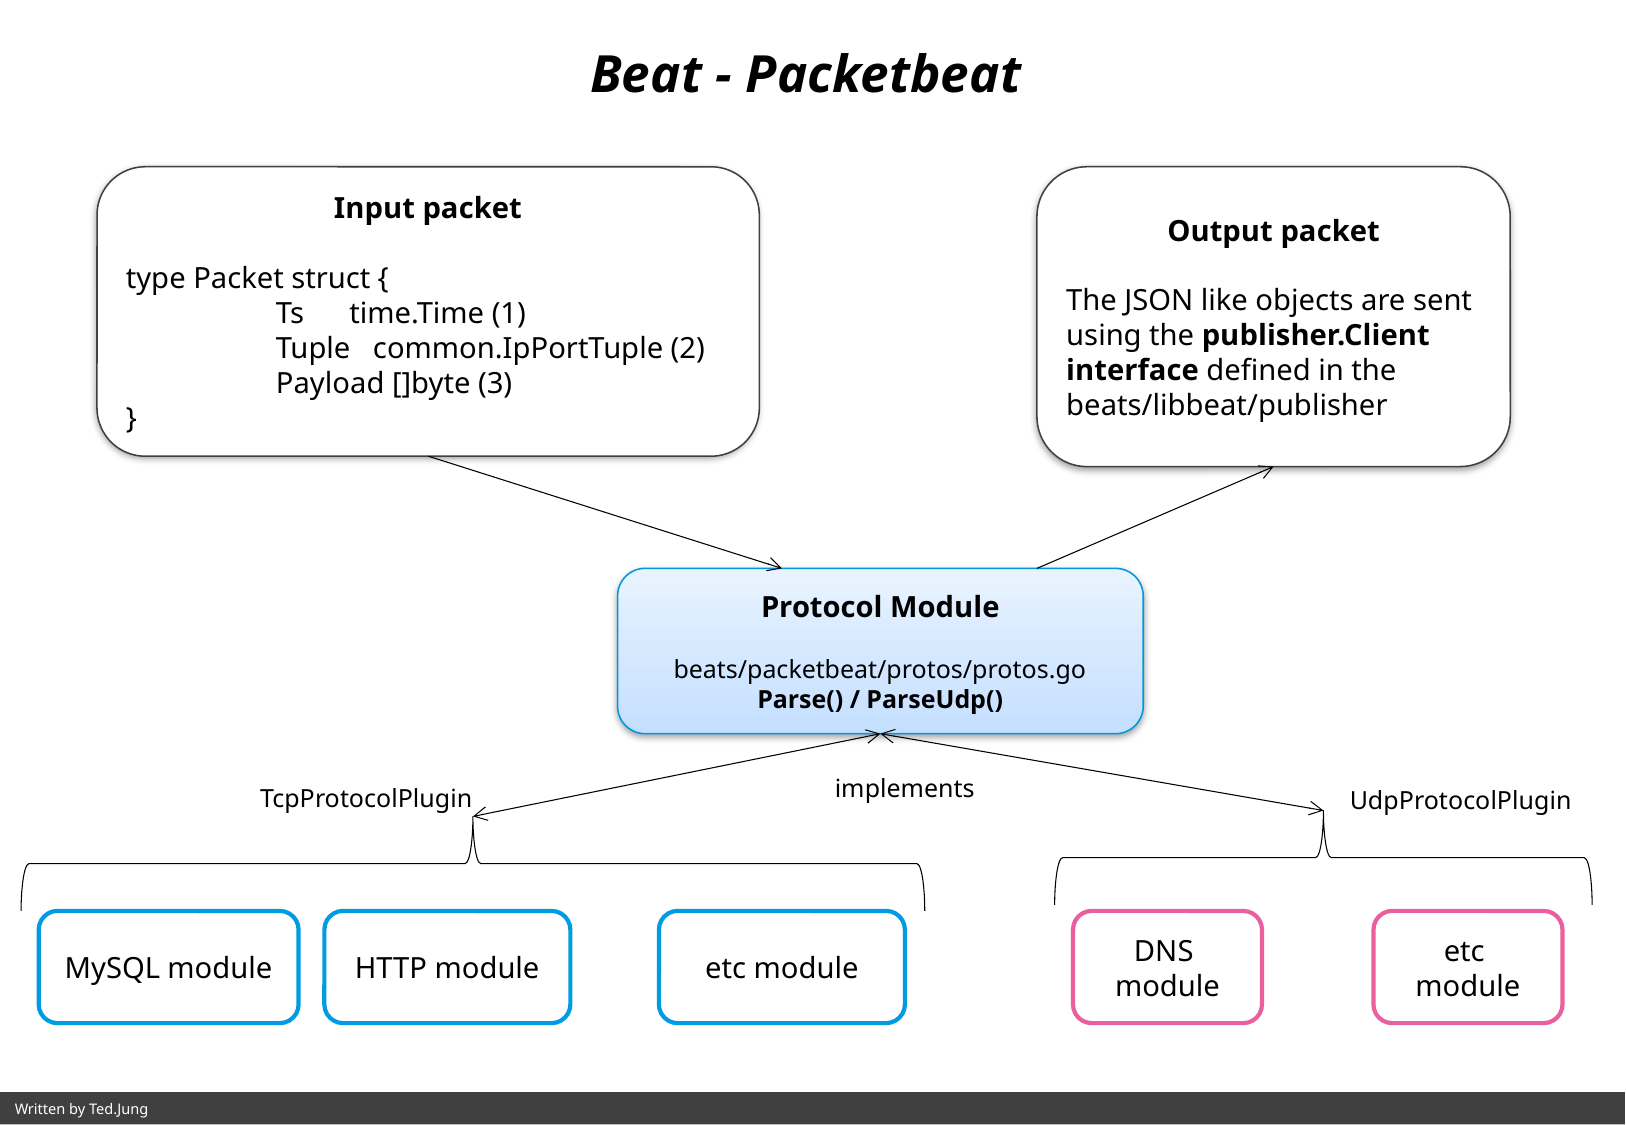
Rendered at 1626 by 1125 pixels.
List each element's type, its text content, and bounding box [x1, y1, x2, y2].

text_box Input packet type Packet struct { Ts time.Time (1) Tuple common.IpPortTuple (2) Payload []byte (3) } [96, 165, 761, 457]
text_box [20, 568, 1593, 1024]
text_box Output packet The JSON like objects are sent using the publisher.Client interface defined in the beats/libbeat/publisher [1036, 165, 1512, 468]
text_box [1036, 466, 1274, 569]
title Beat - Packetbeat [138, 33, 1487, 111]
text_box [427, 455, 783, 569]
